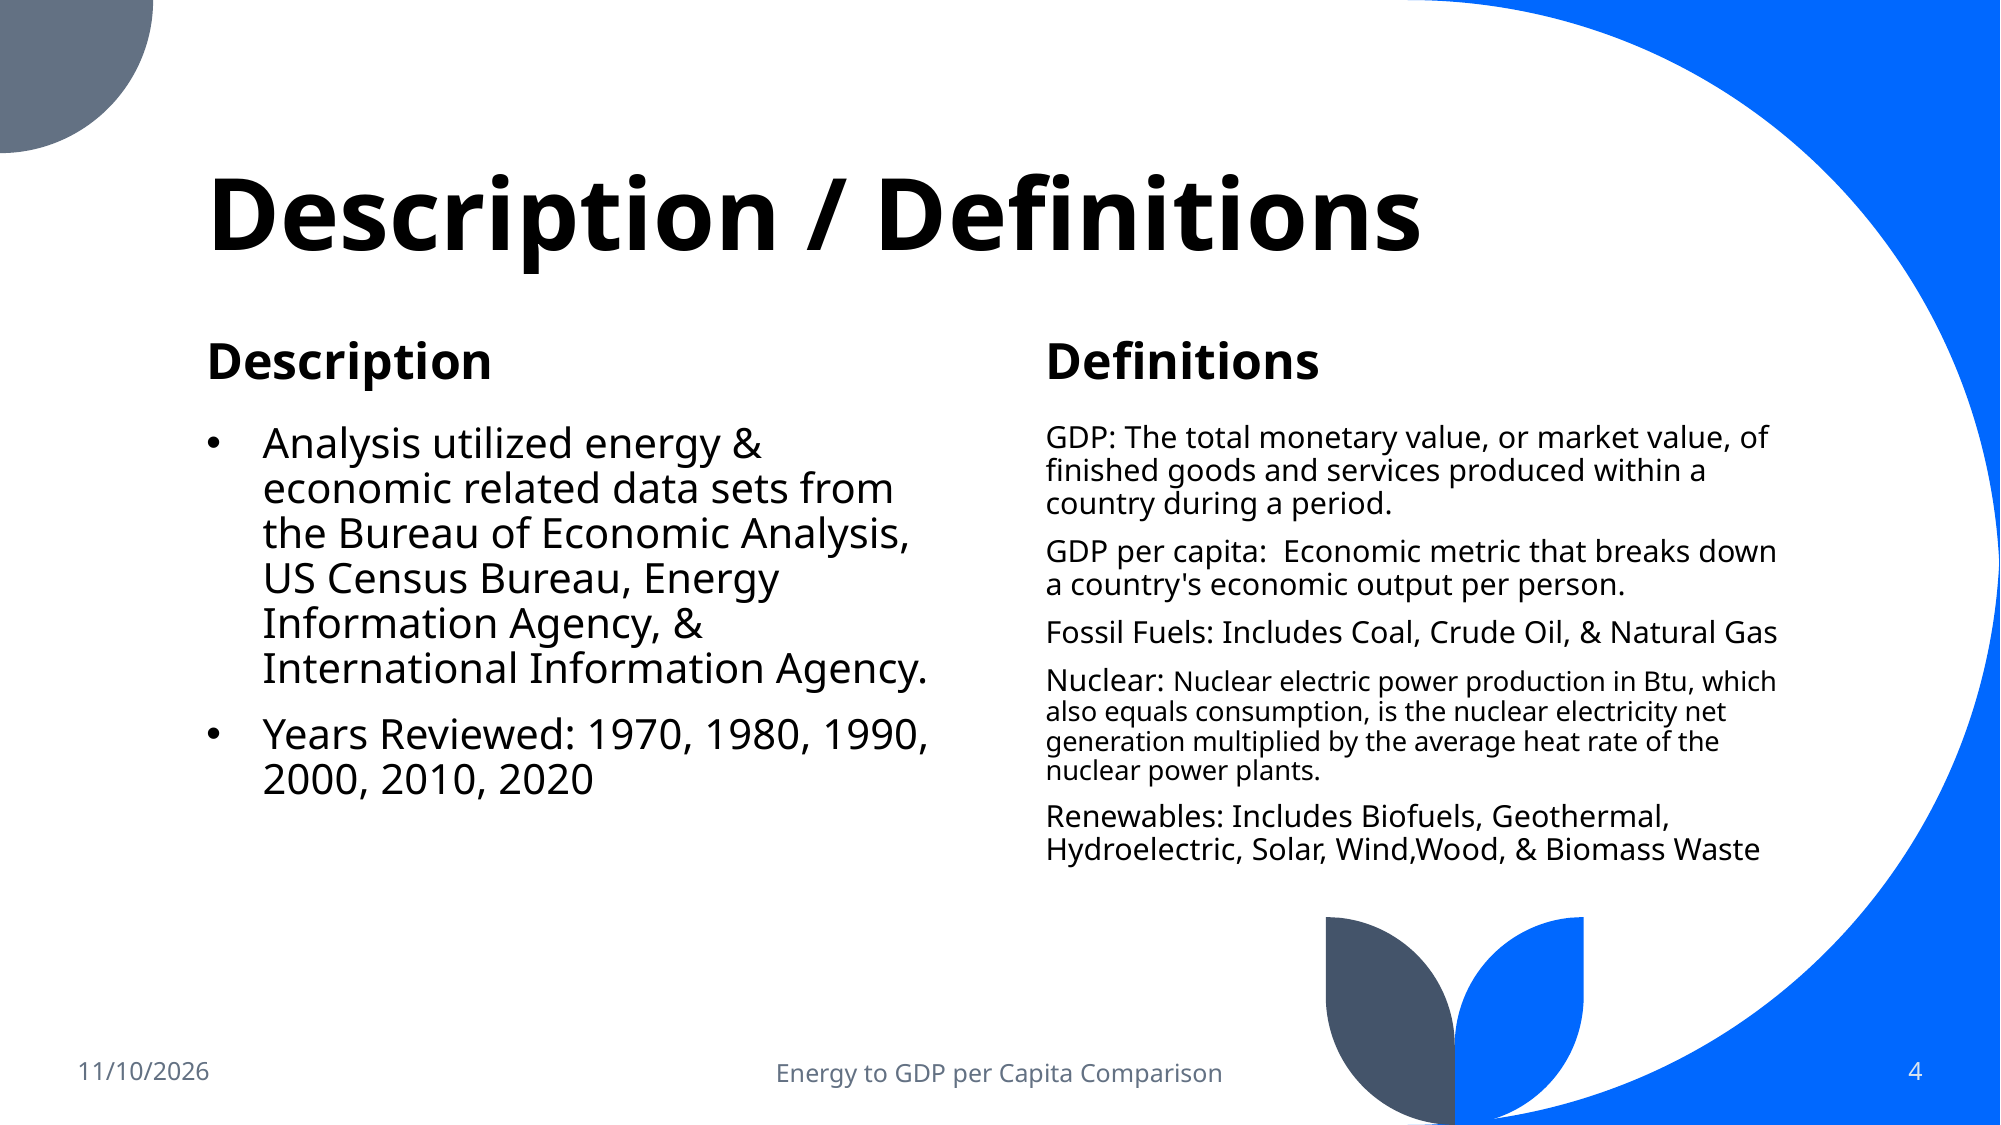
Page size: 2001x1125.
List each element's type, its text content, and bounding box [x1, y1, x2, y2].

list Definitions [1030, 328, 1796, 414]
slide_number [62, 1042, 513, 1103]
footer Energy to GDP per Capita Comparison [662, 1042, 1338, 1103]
list Description [191, 328, 957, 414]
title Description / Definitions [191, 62, 1796, 280]
slide_number 4 [1665, 1042, 1938, 1103]
list Analysis utilized energy & economic related data sets from the Bureau of Economic Analysis, US Census Bureau, Energy Information Agency, & International Information Agency. Years Reviewed: 1970, 1980, 1990, 2000, 2010, 2020 [191, 414, 957, 879]
list GDP: The total monetary value, or market value, of finished goods and services produced within a country during a period. GDP per capita: Economic metric that breaks down a country's economic output per person. Fossil Fuels: Includes Coal, Crude Oil, & Natural Gas Nuclear: Nuclear electric power production in Btu, which also equals consumption, is the nuclear electricity net generation multiplied by the average heat rate of the nuclear power plants. Renewables: Includes Biofuels, Geothermal, Hydroelectric, Solar, Wind,Wood, & Biomass Waste [1030, 414, 1796, 879]
